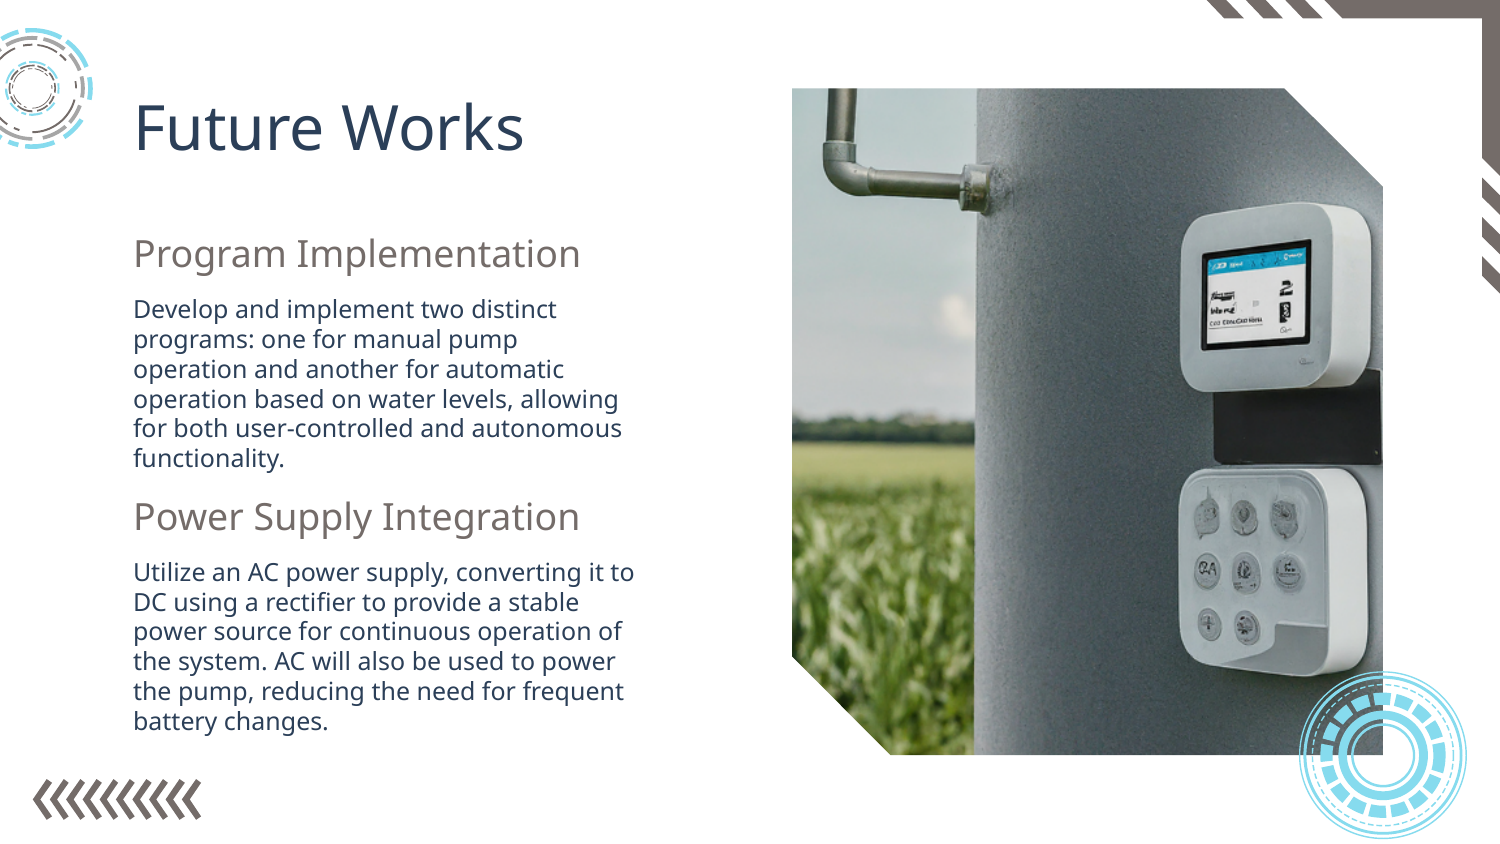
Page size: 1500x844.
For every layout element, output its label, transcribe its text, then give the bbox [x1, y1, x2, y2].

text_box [1298, 670, 1468, 840]
subtitle Develop and implement two distinct programs: one for manual pump operation and another for automatic operation based on water levels, allowing for both user-controlled and autonomous functionality. [118, 291, 651, 468]
picture [791, 88, 1384, 756]
subtitle Power Supply Integration [118, 479, 651, 541]
subtitle Program Implementation [118, 216, 651, 291]
subtitle Utilize an AC power supply, converting it to DC using a rectifier to provide a stable power source for continuous operation of the system. AC will also be used to power the pump, reducing the need for frequent battery changes. [118, 541, 651, 731]
title Future Works [118, 72, 1382, 167]
